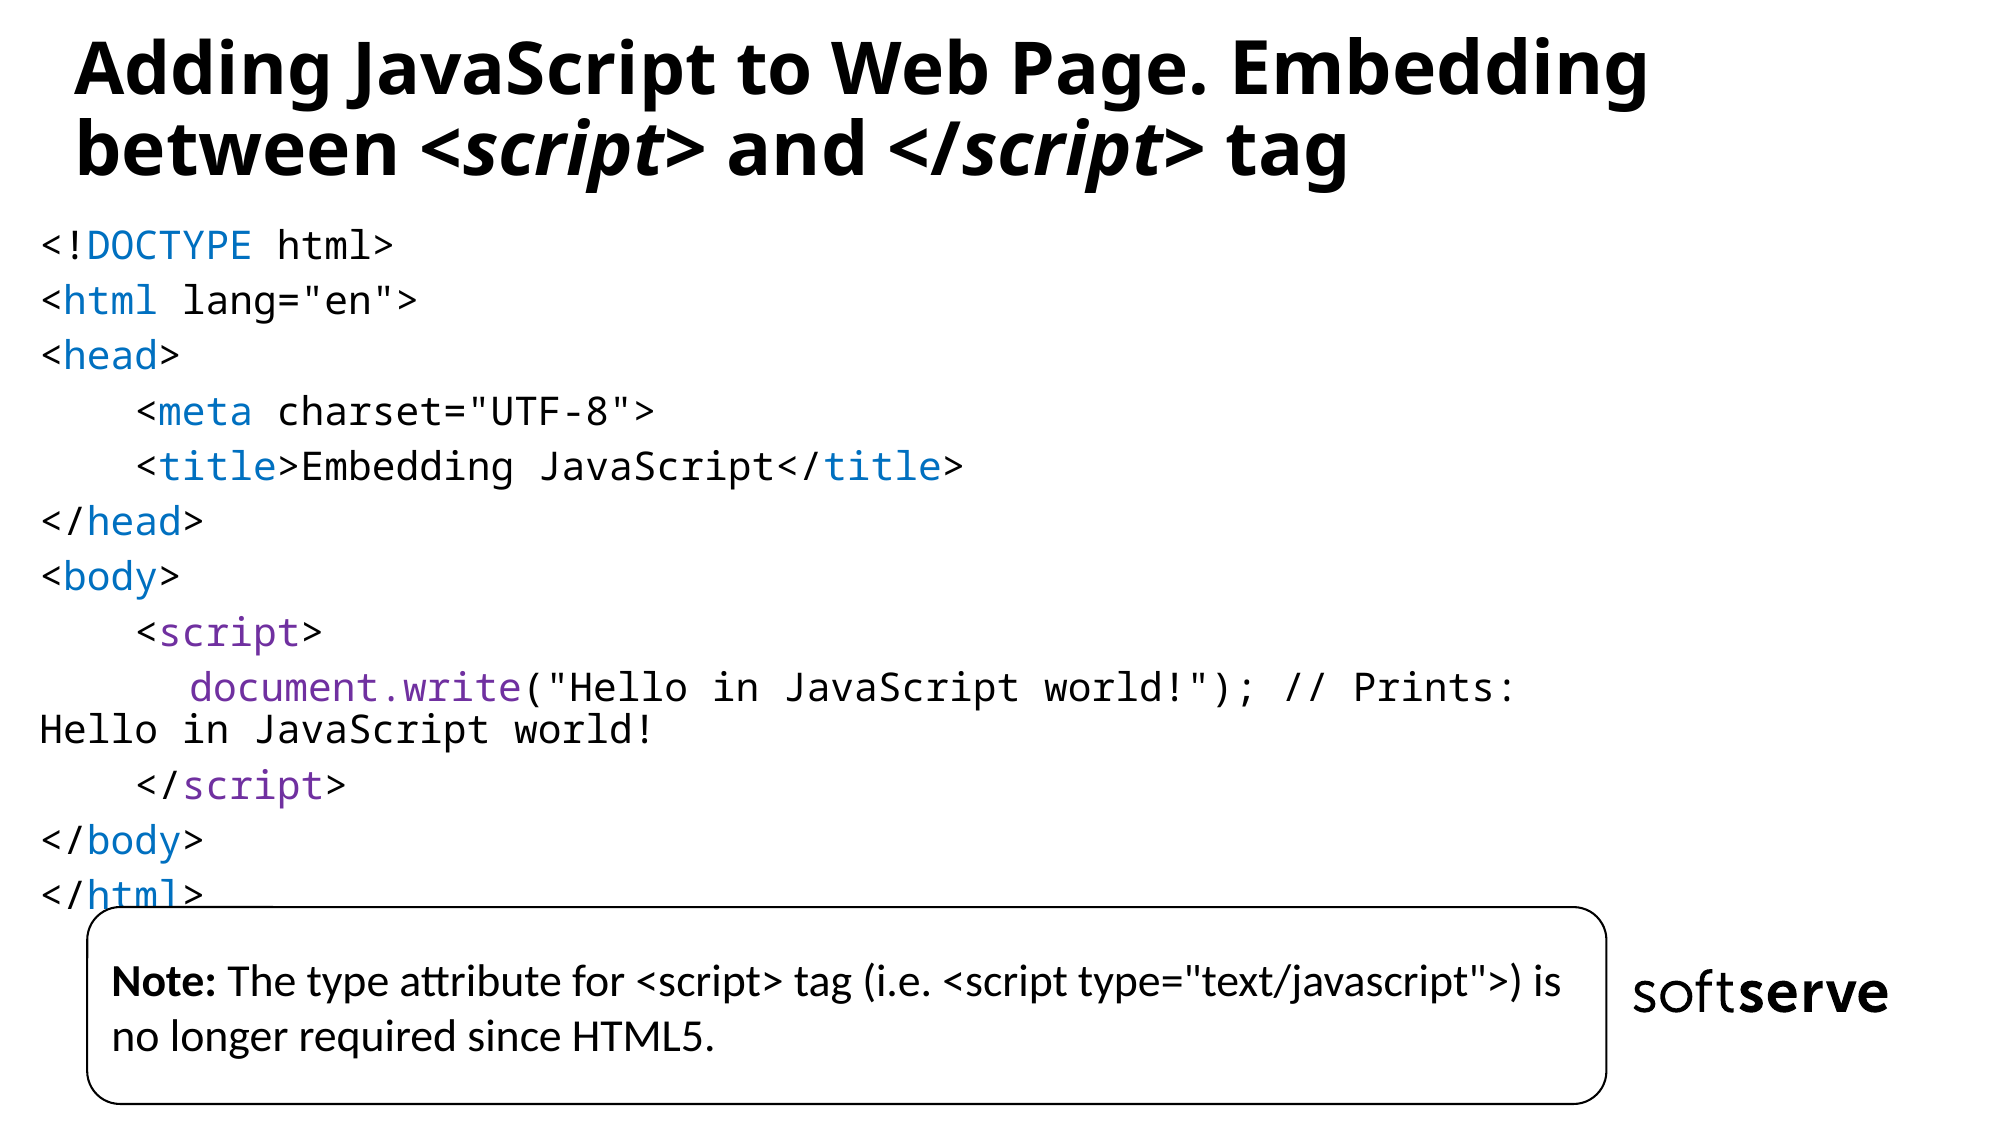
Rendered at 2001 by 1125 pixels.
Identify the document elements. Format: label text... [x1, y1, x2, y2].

title Adding JavaScript to Web Page. Embedding between <script> and </script> tag [59, 22, 1957, 143]
text_box Note: The type attribute for <script> tag (i.e. <script type="text/javascript">) is no longer required since HTML5. [86, 905, 1608, 1106]
list <!DOCTYPE html> <html lang="en"> <head> <meta charset="UTF-8"> <title>Embedding JavaScript</title> </head> <body> <script> document.write("Hello in JavaScript world!"); // Prints: Hello in JavaScript world! </script> </body> </html> [24, 218, 2000, 850]
